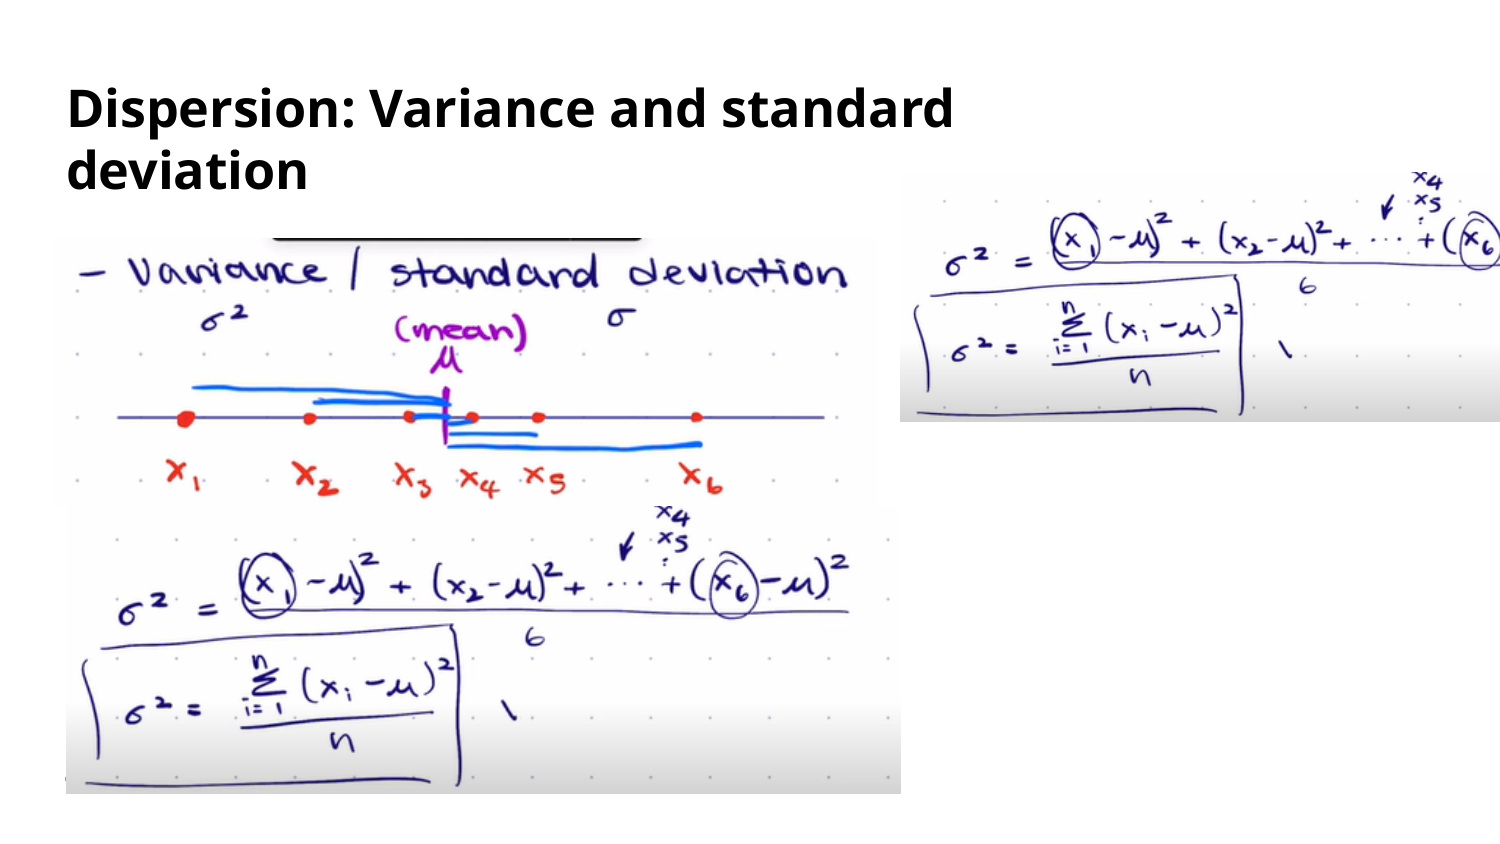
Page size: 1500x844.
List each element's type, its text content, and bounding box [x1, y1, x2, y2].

title Dispersion: Variance and standard deviation [51, 91, 1030, 216]
picture [900, 172, 1500, 423]
picture [50, 237, 901, 794]
